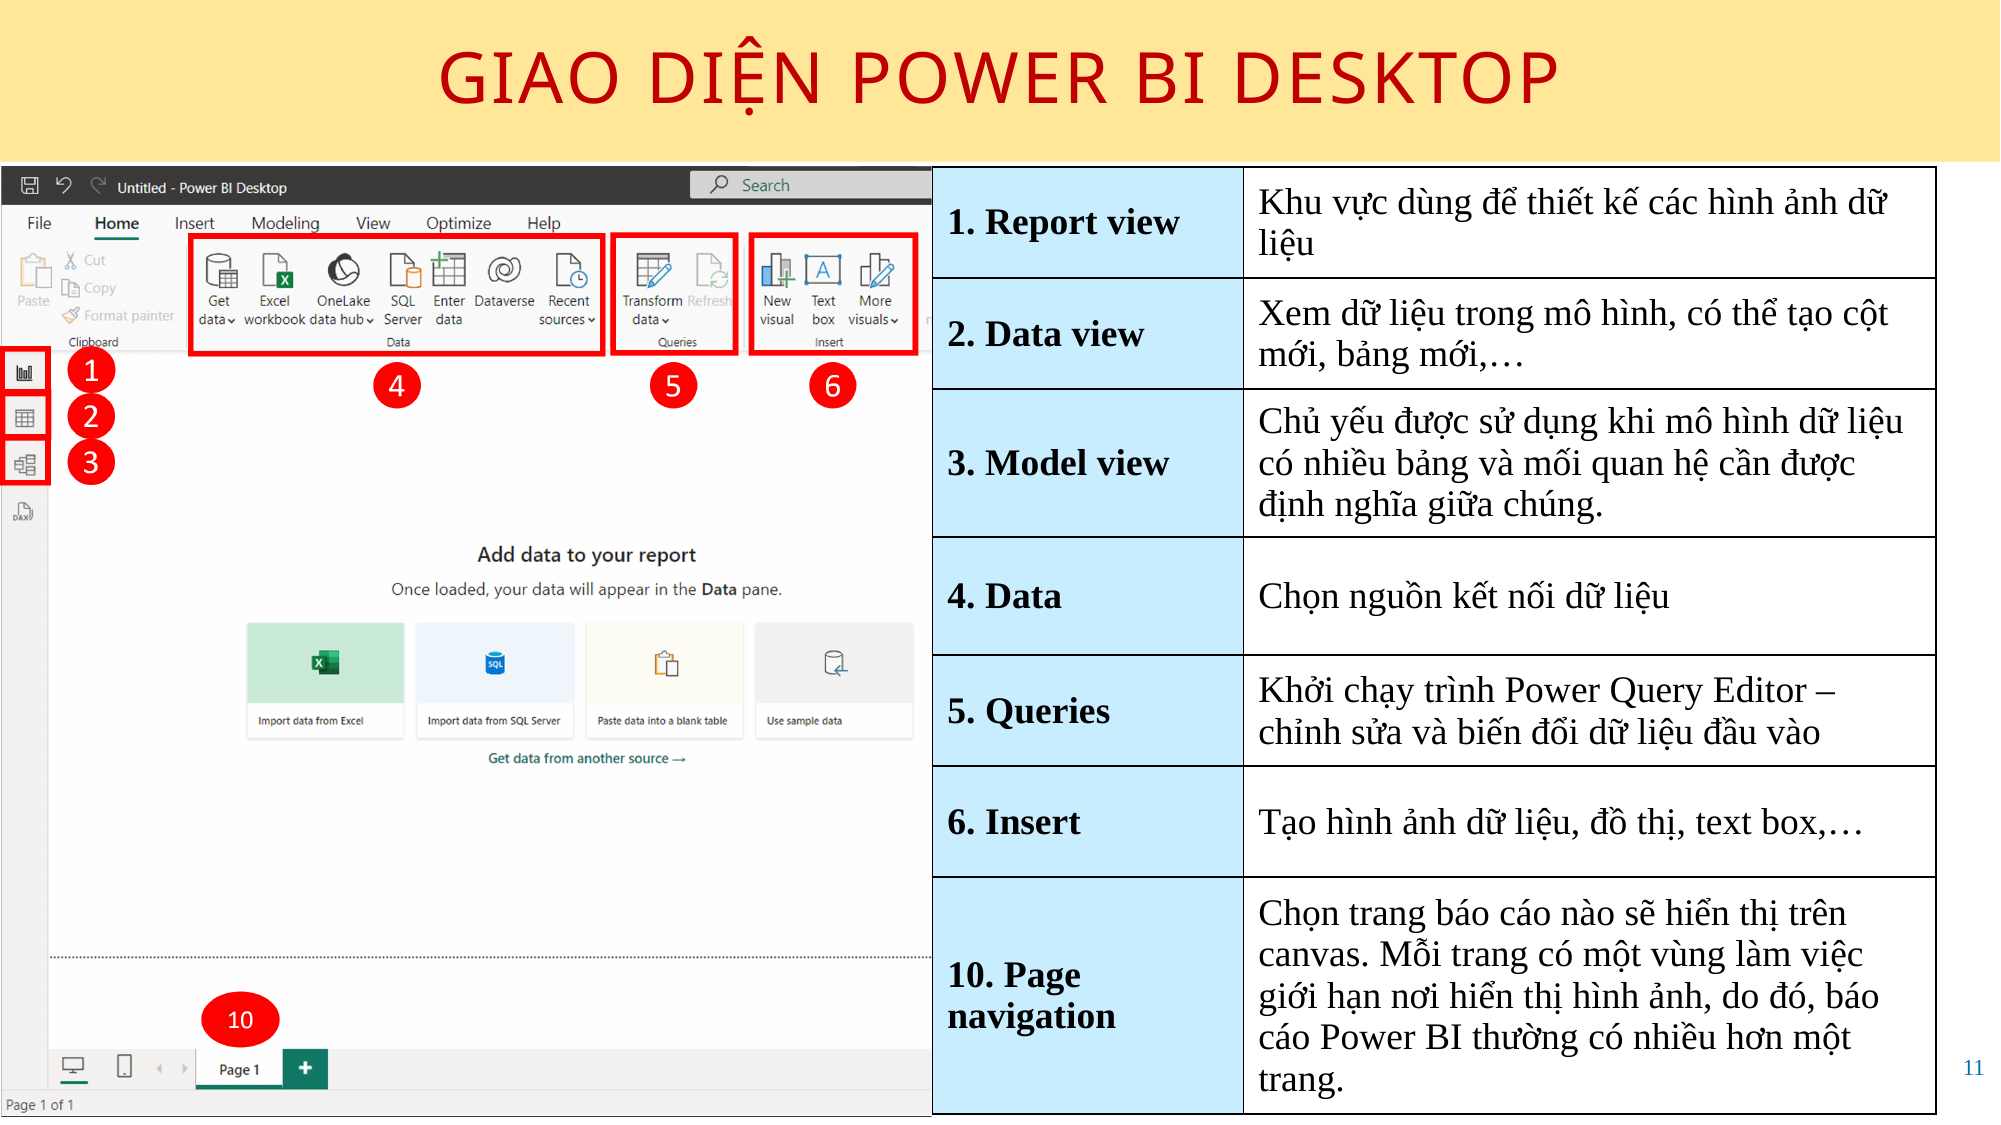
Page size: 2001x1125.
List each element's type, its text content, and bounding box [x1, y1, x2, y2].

slide_number 11 [1937, 1036, 2000, 1097]
title GIAO DIỆN POWER BI DESKTOP [0, 0, 2000, 162]
table_cell Chủ yếu được sử dụng khi mô hình dữ liệu có nhiều bảng và mối quan hệ cần được định nghĩa giữa chúng. [1244, 390, 1935, 536]
table_cell Khởi chạy trình Power Query Editor – chỉnh sửa và biến đổi dữ liệu đầu vào [1244, 656, 1935, 765]
picture [0, 165, 932, 1125]
table_cell 2. Data view [933, 279, 1243, 388]
table_header 1. Report view [933, 168, 1243, 277]
table_cell Xem dữ liệu trong mô hình, có thể tạo cột mới, bảng mới,… [1244, 279, 1935, 388]
table_cell 10. Page navigation [933, 878, 1243, 1113]
table_cell 6. Insert [933, 767, 1243, 876]
table_header Khu vực dùng để thiết kế các hình ảnh dữ liệu [1244, 168, 1935, 277]
table_cell Chọn nguồn kết nối dữ liệu [1244, 538, 1935, 654]
table_cell Tạo hình ảnh dữ liệu, đồ thị, text box,… [1244, 767, 1935, 876]
table_cell 5. Queries [933, 656, 1243, 765]
table_cell 3. Model view [933, 390, 1243, 536]
table_cell 4. Data [933, 538, 1243, 654]
table_cell Chọn trang báo cáo nào sẽ hiển thị trên canvas. Mỗi trang có một vùng làm việc giới hạn nơi hiển thị hình ảnh, do đó, báo cáo Power BI thường có nhiều hơn một trang. [1244, 878, 1935, 1113]
